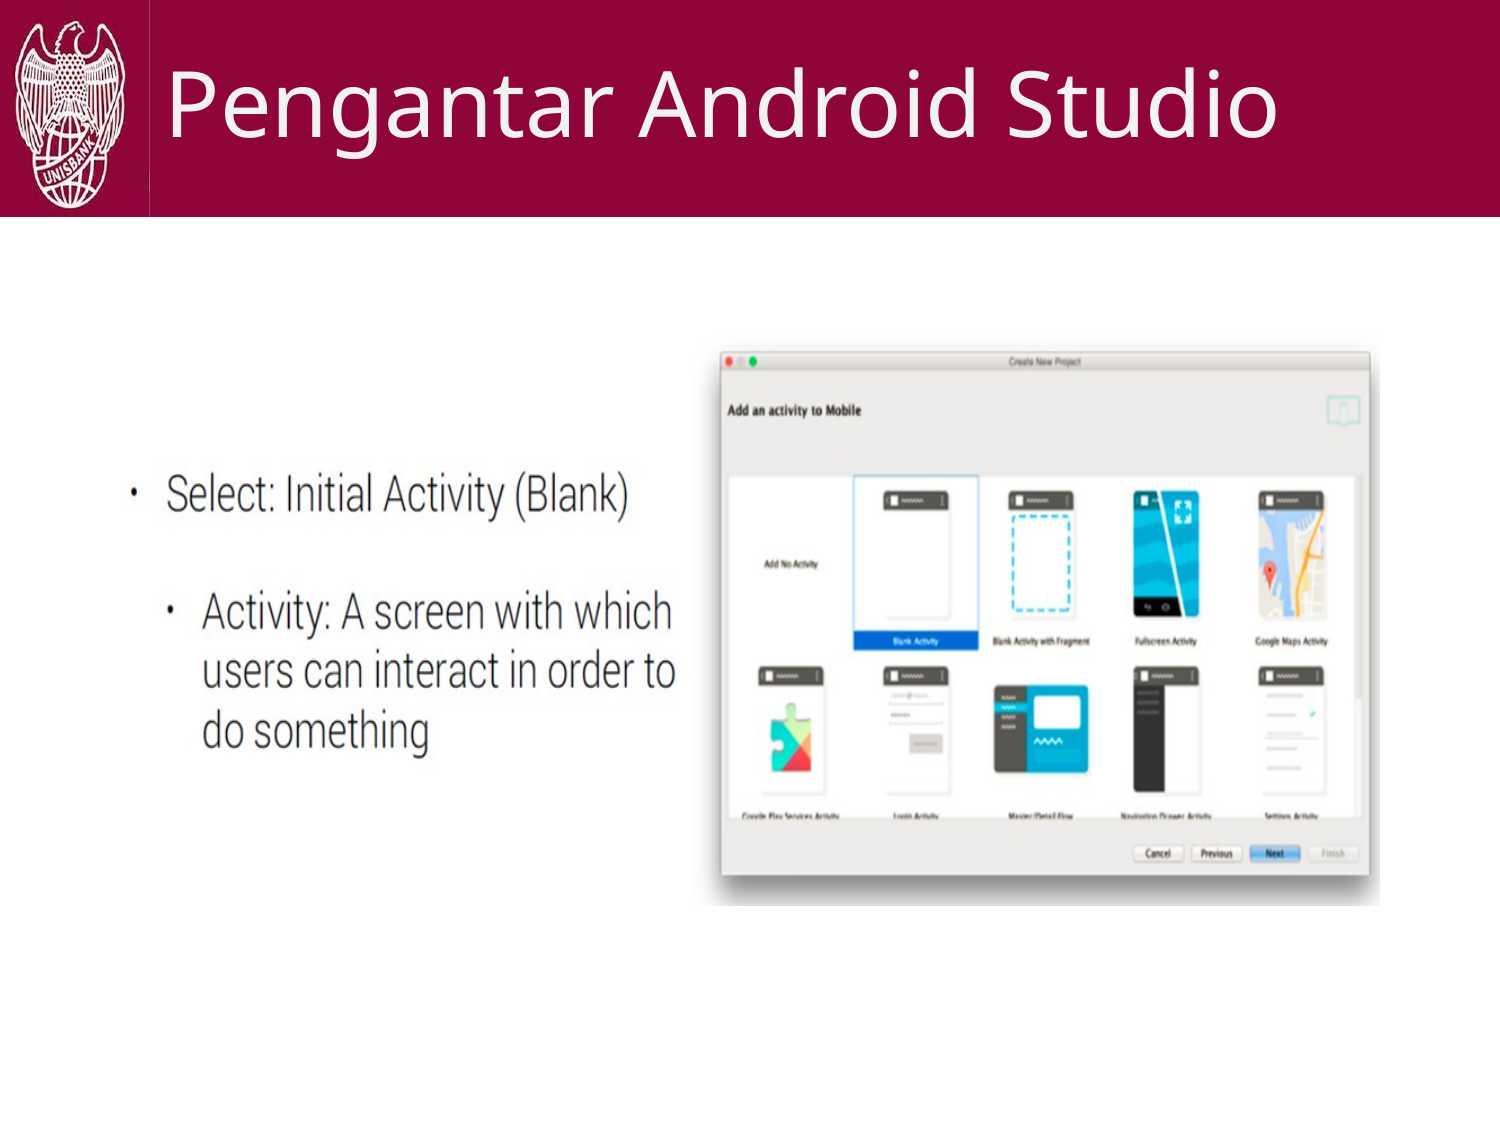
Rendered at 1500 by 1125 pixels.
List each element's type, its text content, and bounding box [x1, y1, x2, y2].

picture [120, 258, 1380, 906]
title Pengantar Android Studio [149, 0, 1500, 217]
picture [0, 0, 149, 217]
